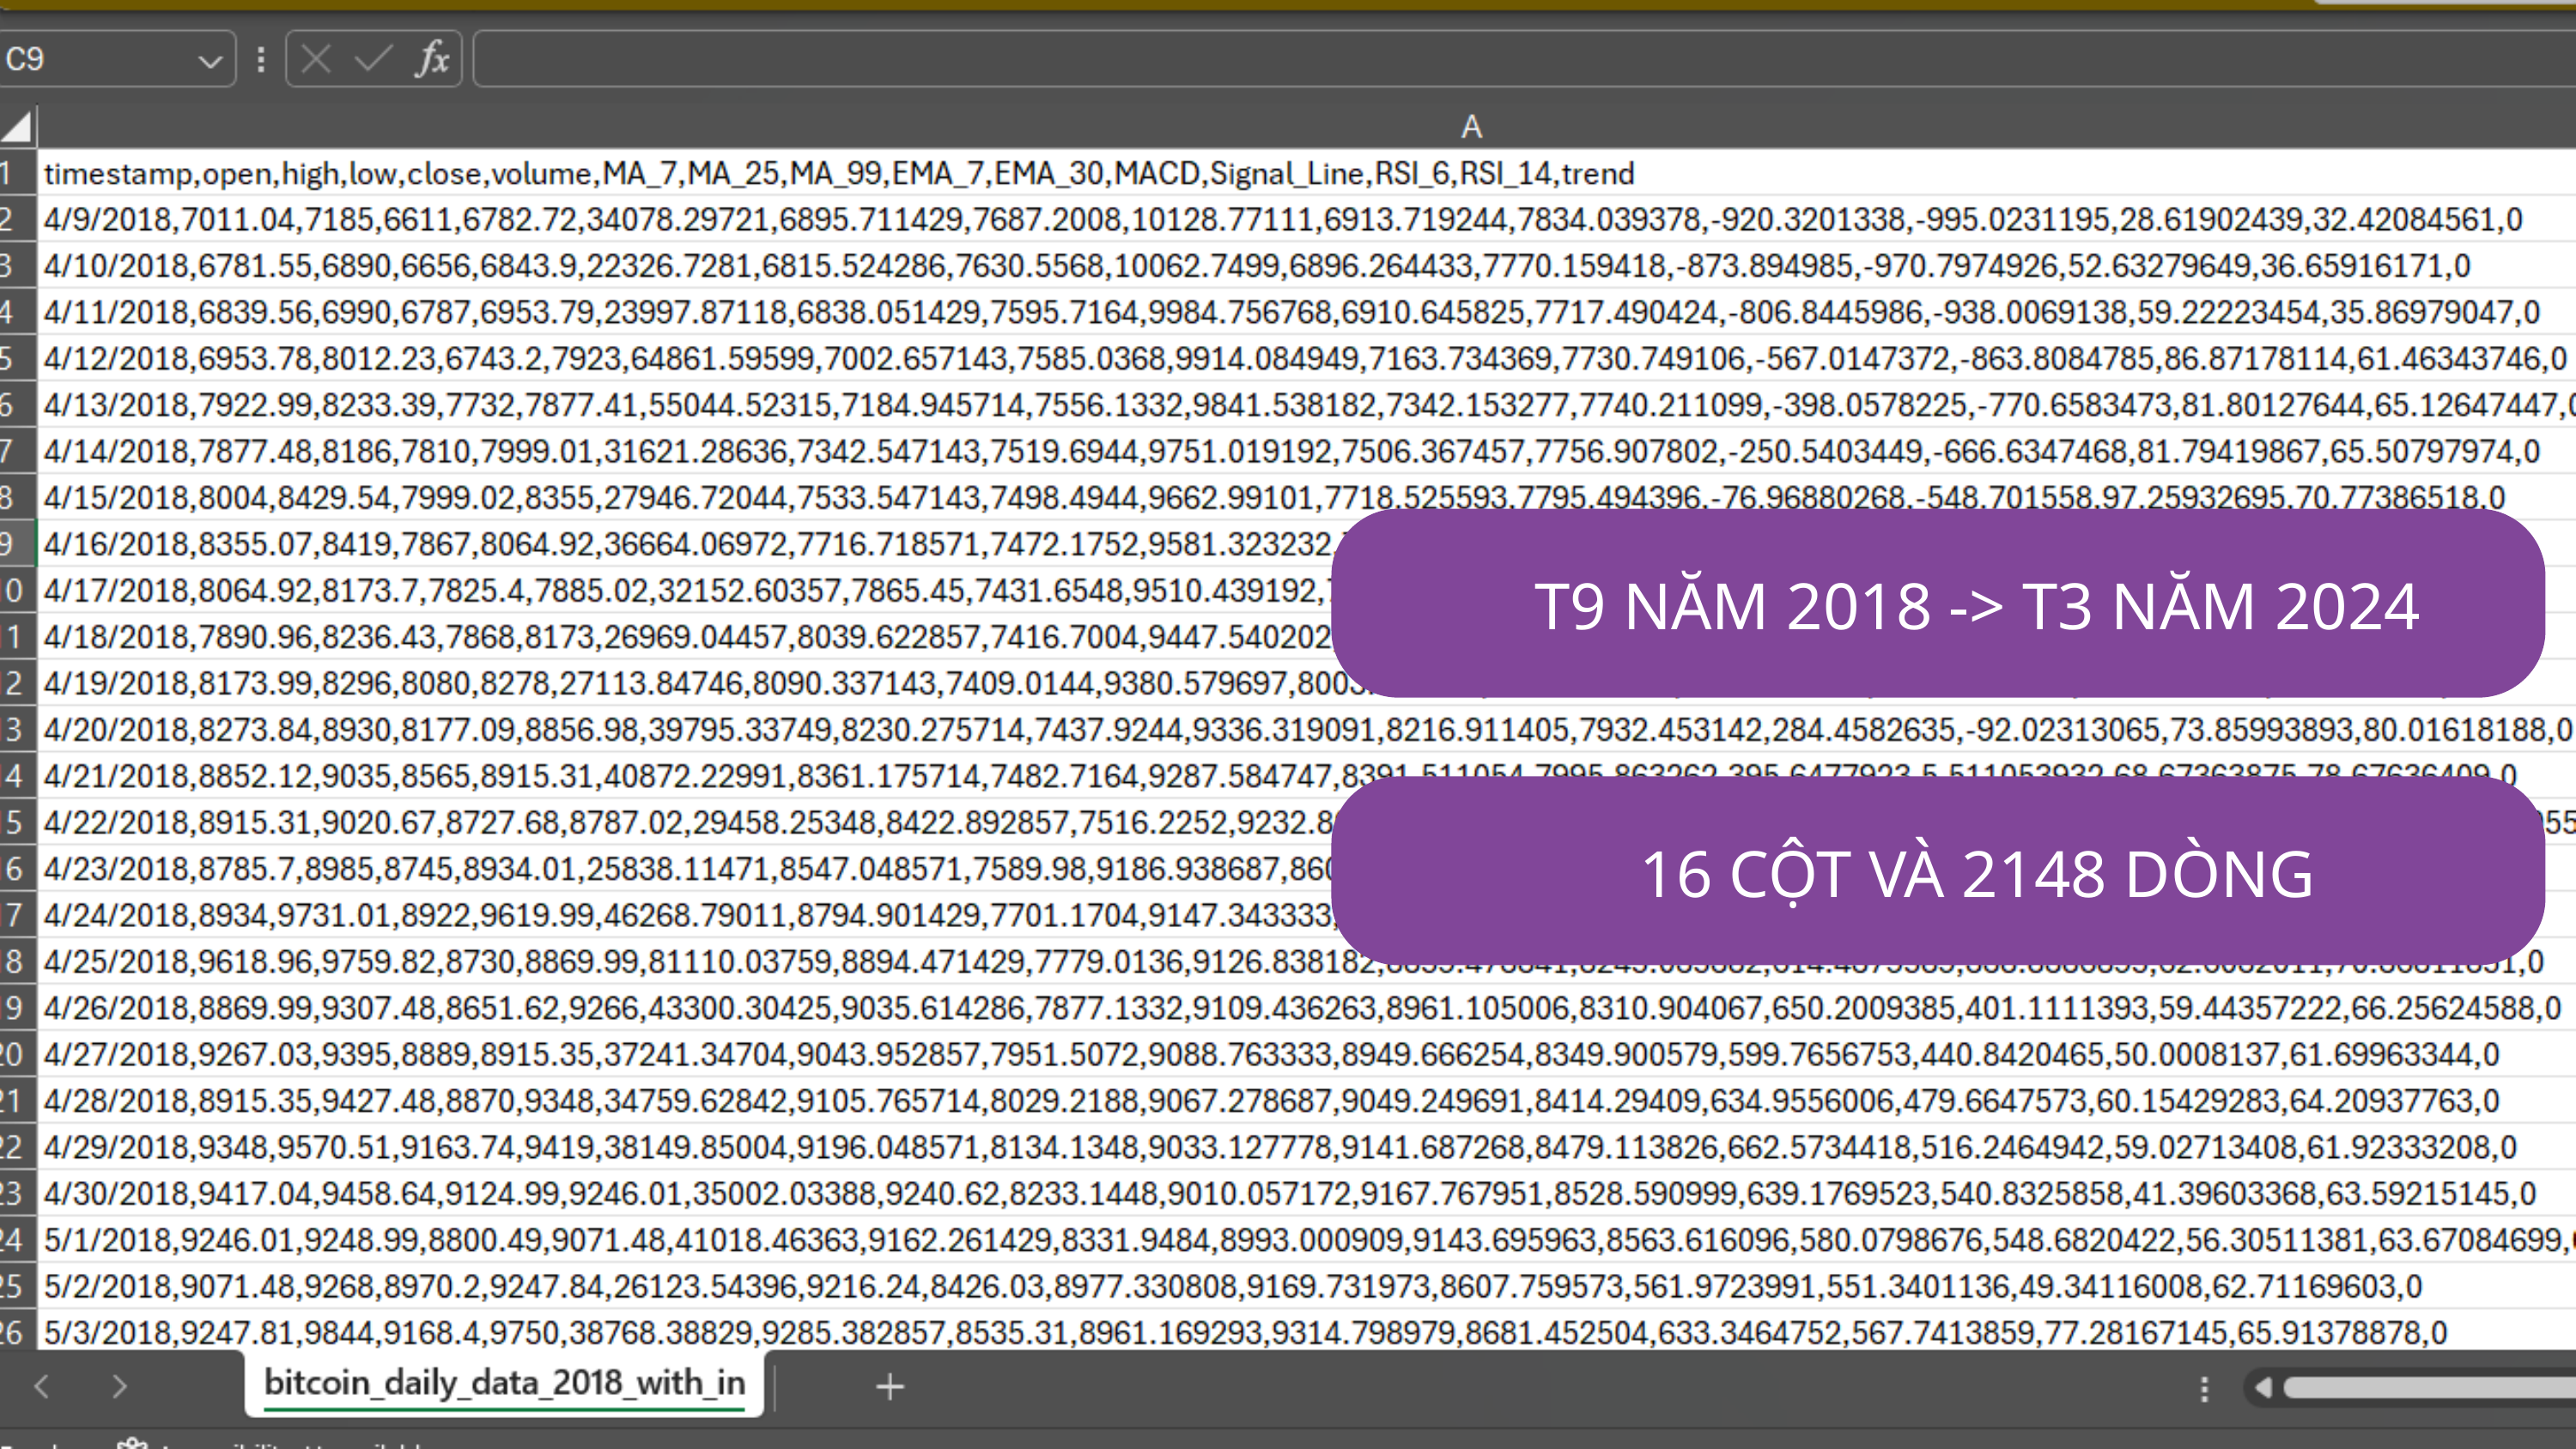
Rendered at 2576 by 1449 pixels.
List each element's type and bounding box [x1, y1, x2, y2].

text_box [1331, 776, 2546, 966]
text_box [0, 0, 2576, 1449]
text_box [1331, 508, 2546, 698]
